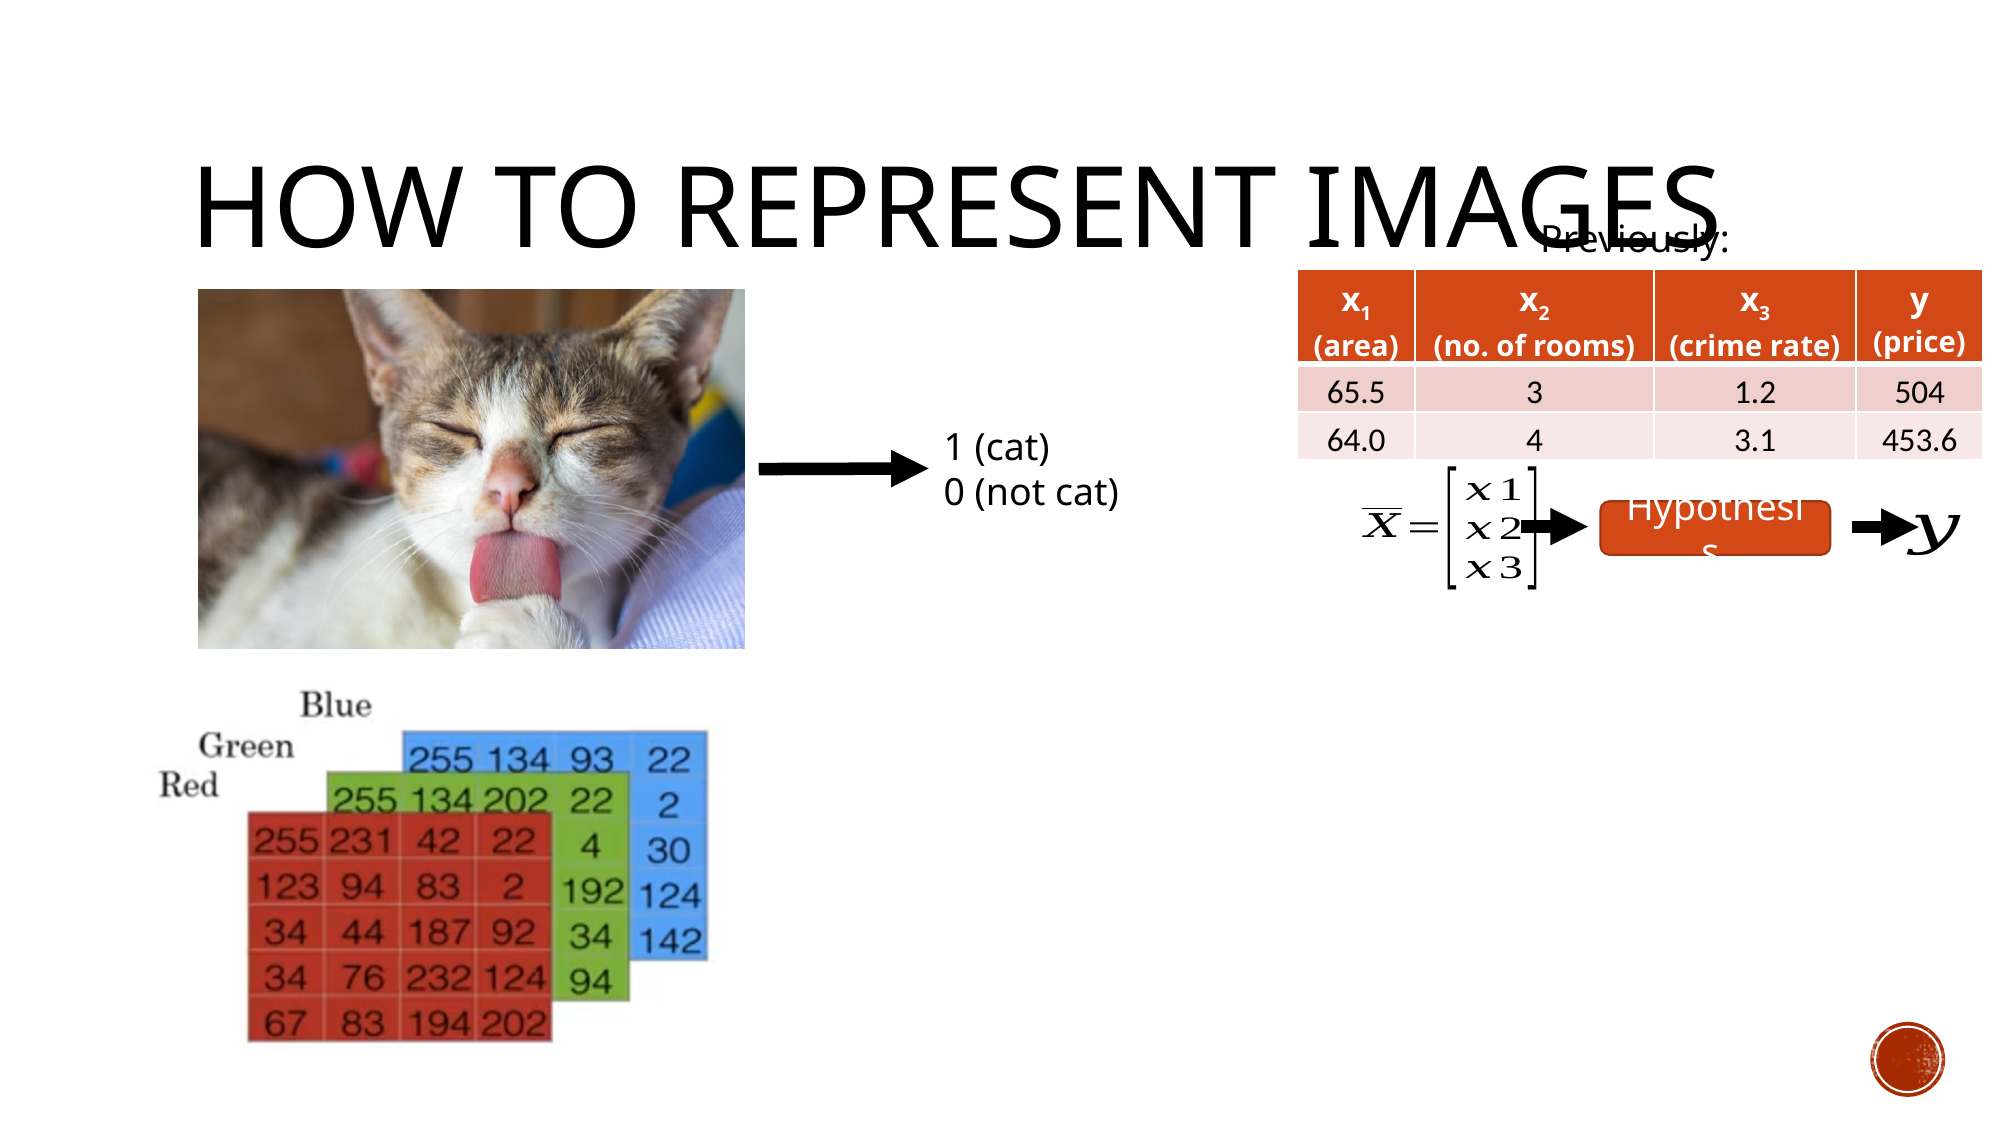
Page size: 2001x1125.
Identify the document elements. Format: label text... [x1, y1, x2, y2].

text_box Previously: [1525, 207, 1937, 267]
picture [198, 289, 745, 649]
table_header x3 (crime rate) [1655, 270, 1855, 361]
table_cell 1.2 [1655, 367, 1855, 411]
table_header y (price) [1857, 270, 1982, 361]
table_cell 3 [1416, 367, 1653, 411]
table_header x1 (area) [1298, 270, 1414, 361]
table_cell 64.0 [1298, 413, 1414, 459]
table_cell 3.1 [1655, 413, 1855, 459]
text_box Hypothesis [1599, 500, 1832, 556]
table_cell 504 [1857, 367, 1982, 411]
table_cell 453.6 [1857, 413, 1982, 459]
table_header x2 (no. of rooms) [1416, 270, 1653, 361]
picture [109, 667, 745, 1050]
table_cell 65.5 [1298, 367, 1414, 411]
title How to represent Images [175, 79, 1826, 344]
text_box 1 (cat) 0 (not cat) [928, 415, 1351, 521]
table_cell 4 [1416, 413, 1653, 459]
